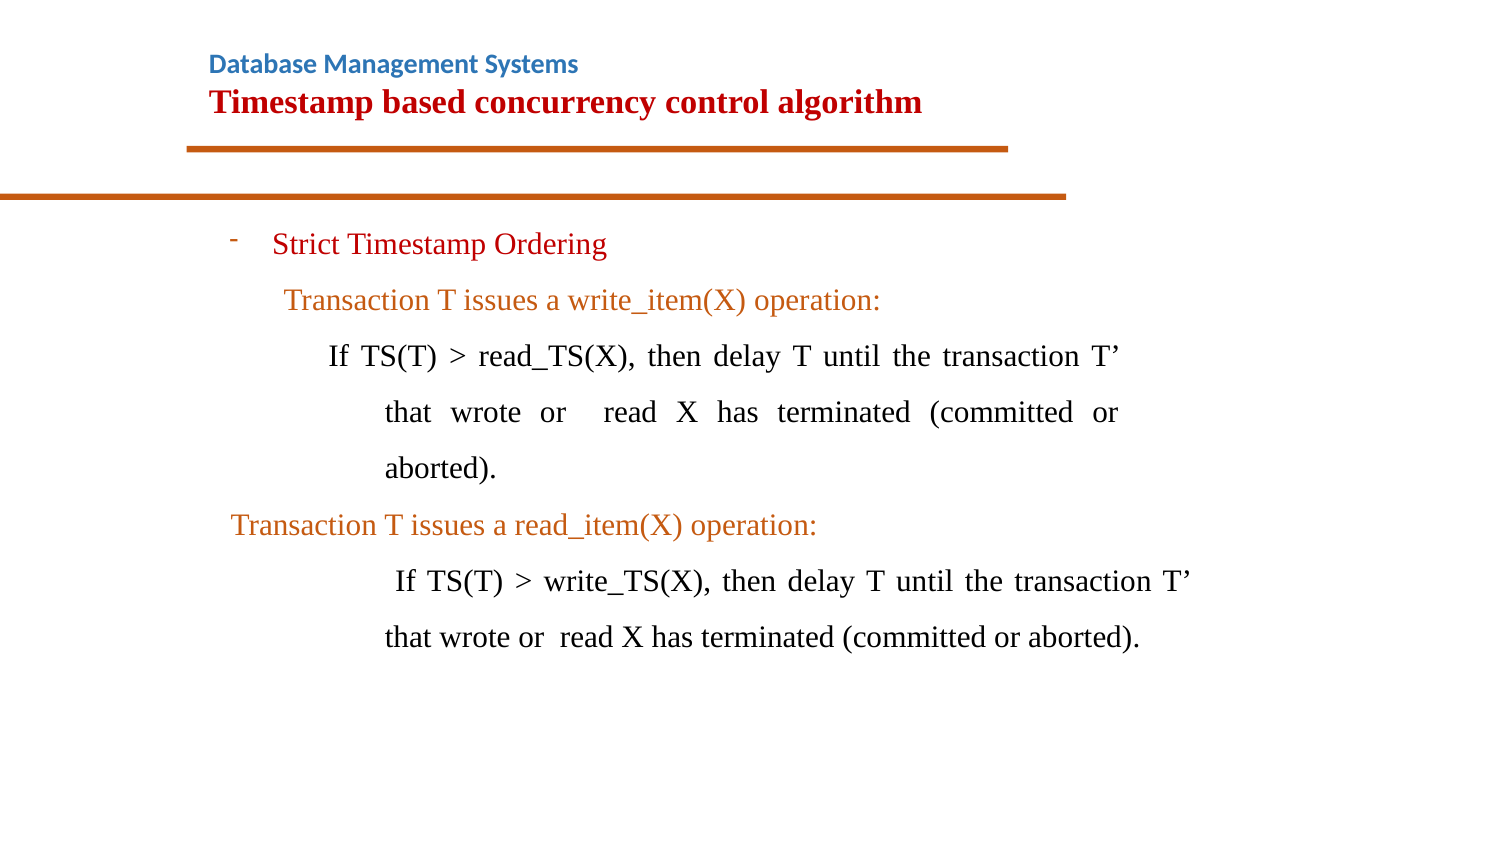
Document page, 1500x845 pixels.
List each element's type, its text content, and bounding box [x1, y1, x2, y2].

text_box [186, 145, 1009, 153]
text_box Strict Timestamp Ordering Transaction T issues a write_item(X) operation: If TS(T) > read_TS(X), then delay T until the transaction T’ that wrote or read X has terminated (committed or aborted). Transaction T issues a read_item(X) operation: If TS(T) > write_TS(X), then delay T until the transaction T’ that wrote or read X has terminated (committed or aborted). [229, 202, 1192, 654]
title Database Management Systems Timestamp based concurrency control algorithm [207, 8, 1170, 154]
